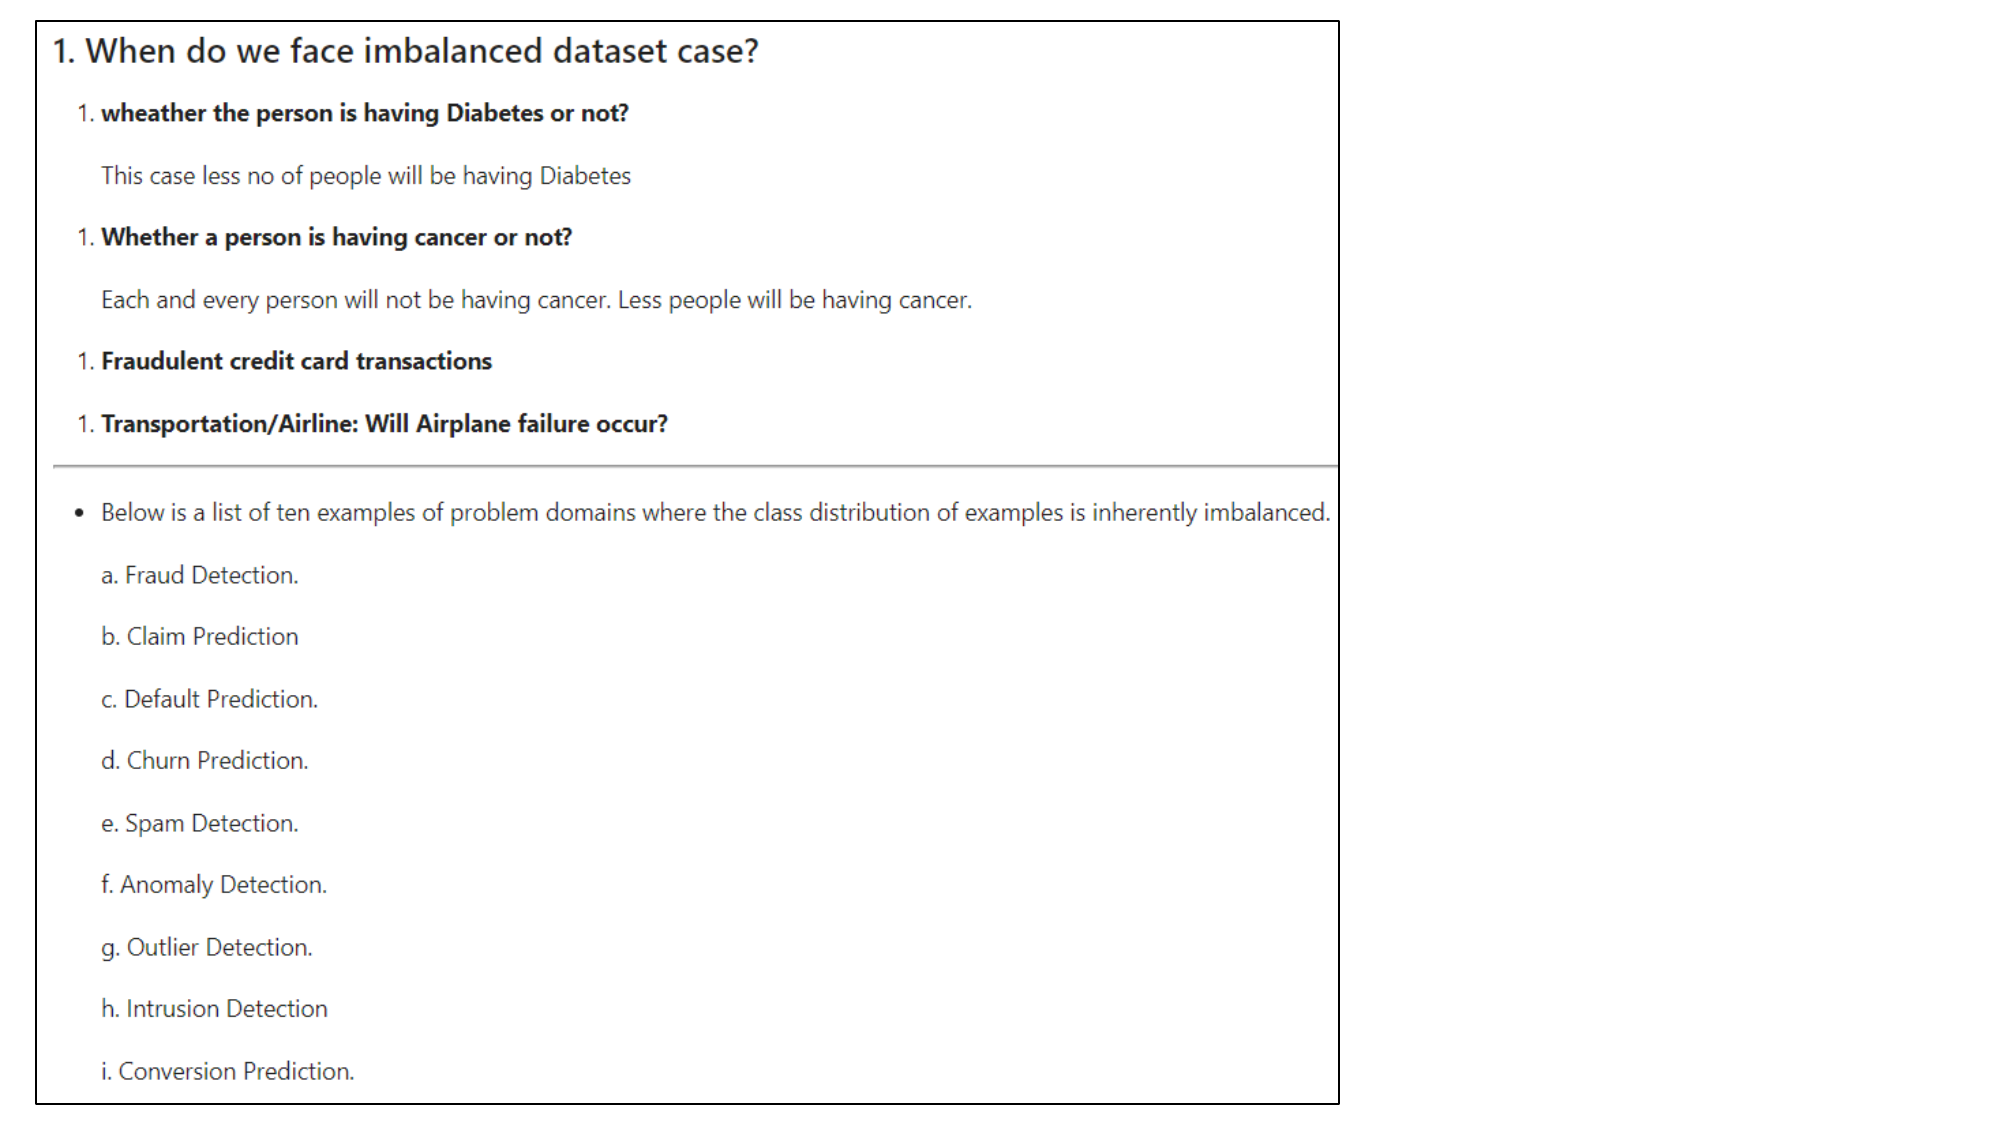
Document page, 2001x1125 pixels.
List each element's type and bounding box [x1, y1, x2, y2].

picture [37, 22, 1338, 1103]
